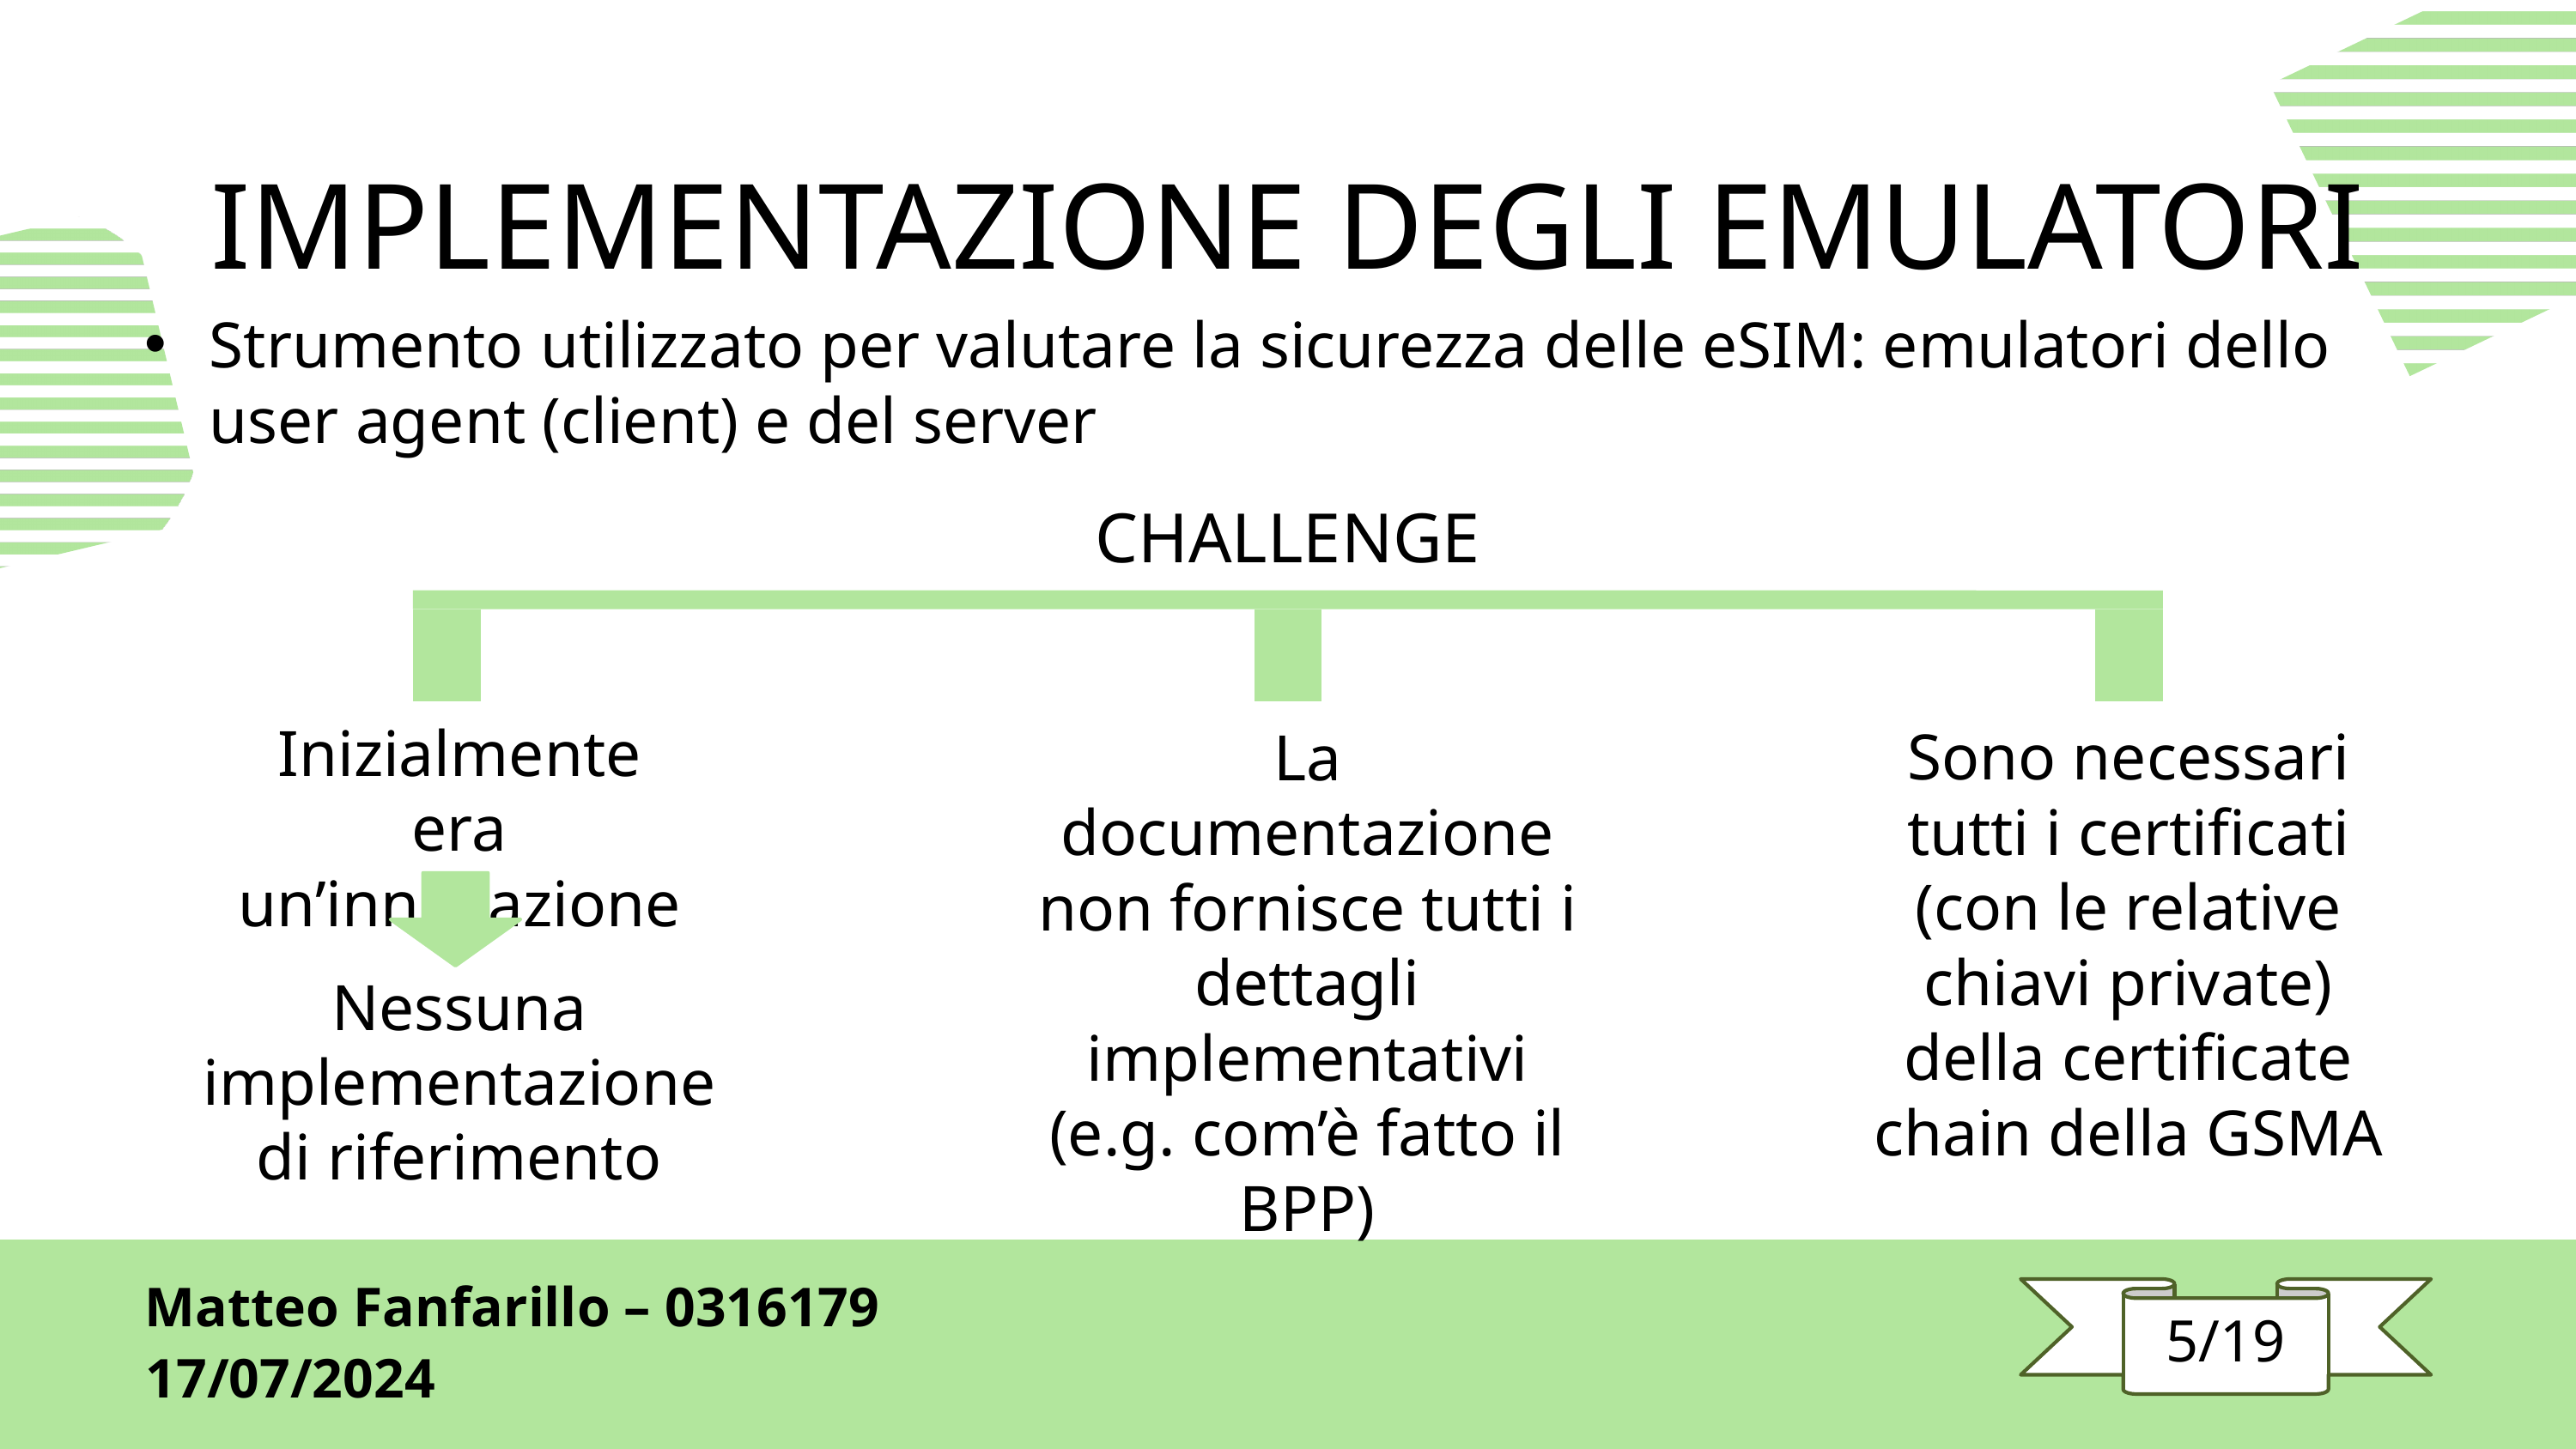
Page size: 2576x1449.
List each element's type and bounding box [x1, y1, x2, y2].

text_box [696, 96, 1826, 341]
text_box [412, 609, 481, 702]
text_box [0, 0, 2576, 1236]
text_box [1254, 609, 1322, 702]
text_box [0, 1239, 2576, 1449]
text_box [2094, 609, 2164, 702]
